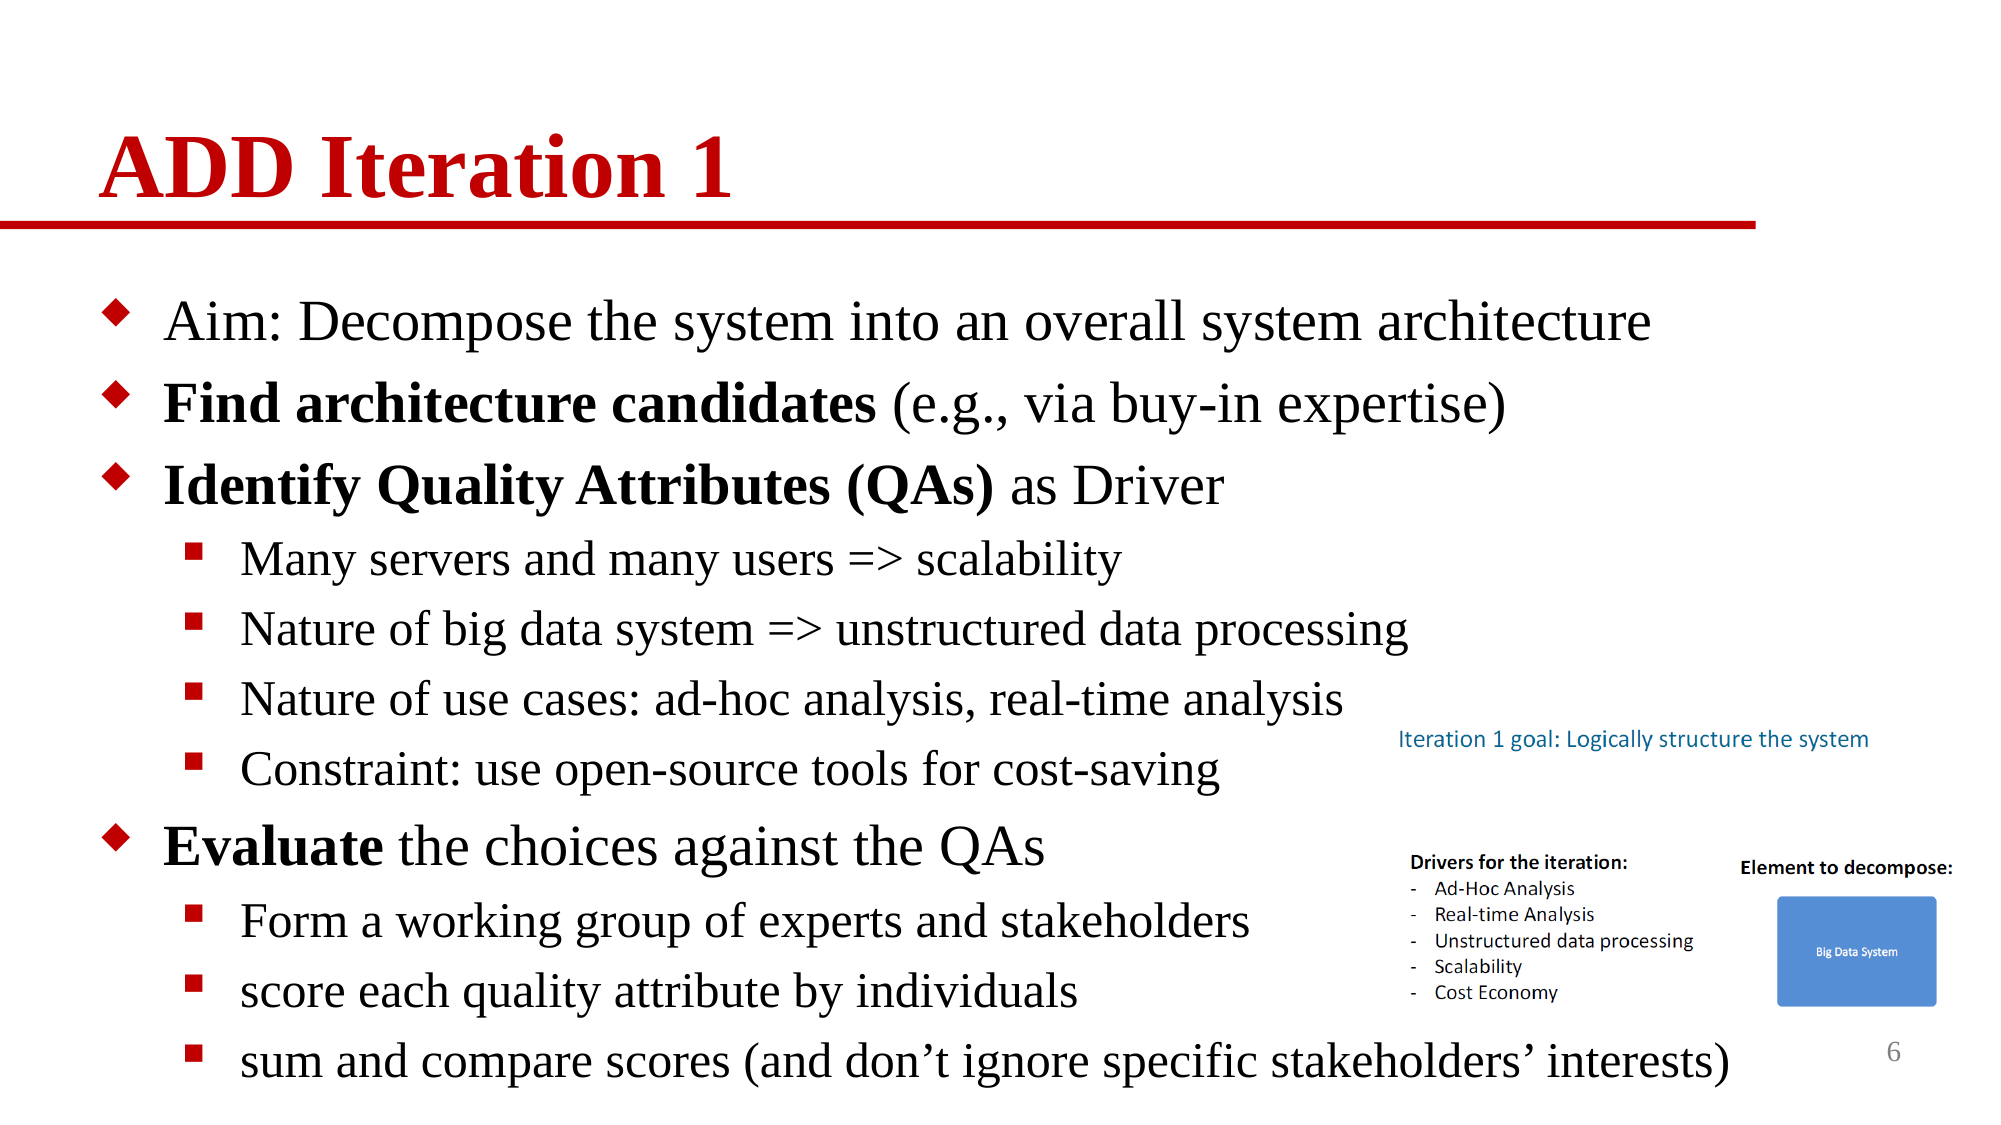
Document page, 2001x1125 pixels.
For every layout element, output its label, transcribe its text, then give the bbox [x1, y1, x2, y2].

slide_number 6 [1499, 1041, 1917, 1088]
list Aim: Decompose the system into an overall system architecture Find architecture candidates (e.g., via buy-in expertise) Identify Quality Attributes (QAs) as Driver Many servers and many users => scalability Nature of big data system => unstructured data processing Nature of use cases: ad-hoc analysis, real-time analysis Constraint: use open-source tools for cost-saving Evaluate the choices against the QAs Form a working group of experts and stakeholders score each quality attribute by individuals sum and compare scores (and don’t ignore specific stakeholders’ interests) [83, 275, 1909, 1088]
picture [1395, 724, 1976, 1032]
title ADD Iteration 1 [83, 43, 1909, 225]
